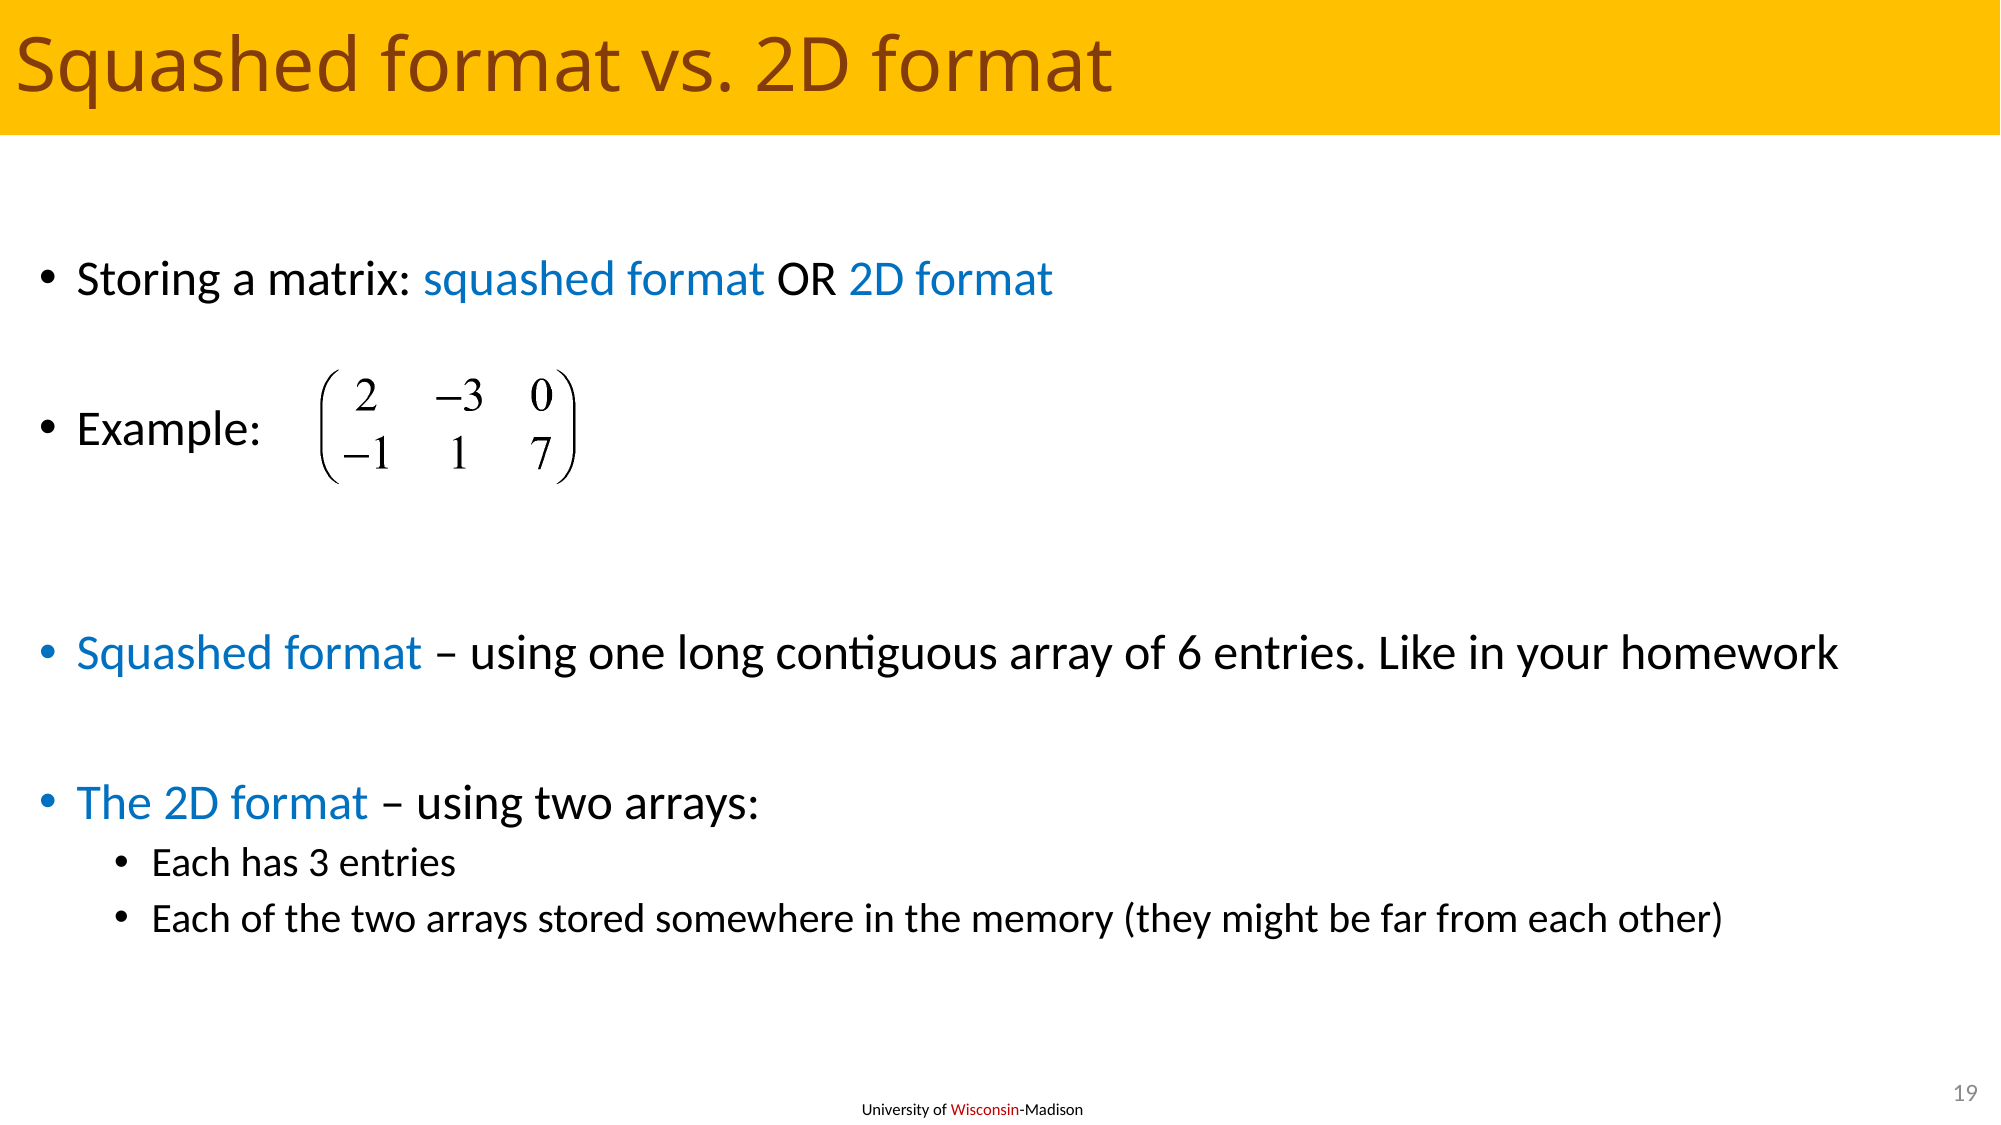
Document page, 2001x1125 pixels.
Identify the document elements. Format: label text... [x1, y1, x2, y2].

list Storing a matrix: squashed format OR 2D format Example: Squashed format – using one long contiguous array of 6 entries. Like in your homework The 2D format – using two arrays: Each has 3 entries Each of the two arrays stored somewhere in the memory (they might be far from each other) [24, 245, 1987, 1055]
slide_number 19 [1879, 1069, 1994, 1114]
picture [312, 358, 586, 495]
title Squashed format vs. 2D format [0, 0, 2000, 136]
